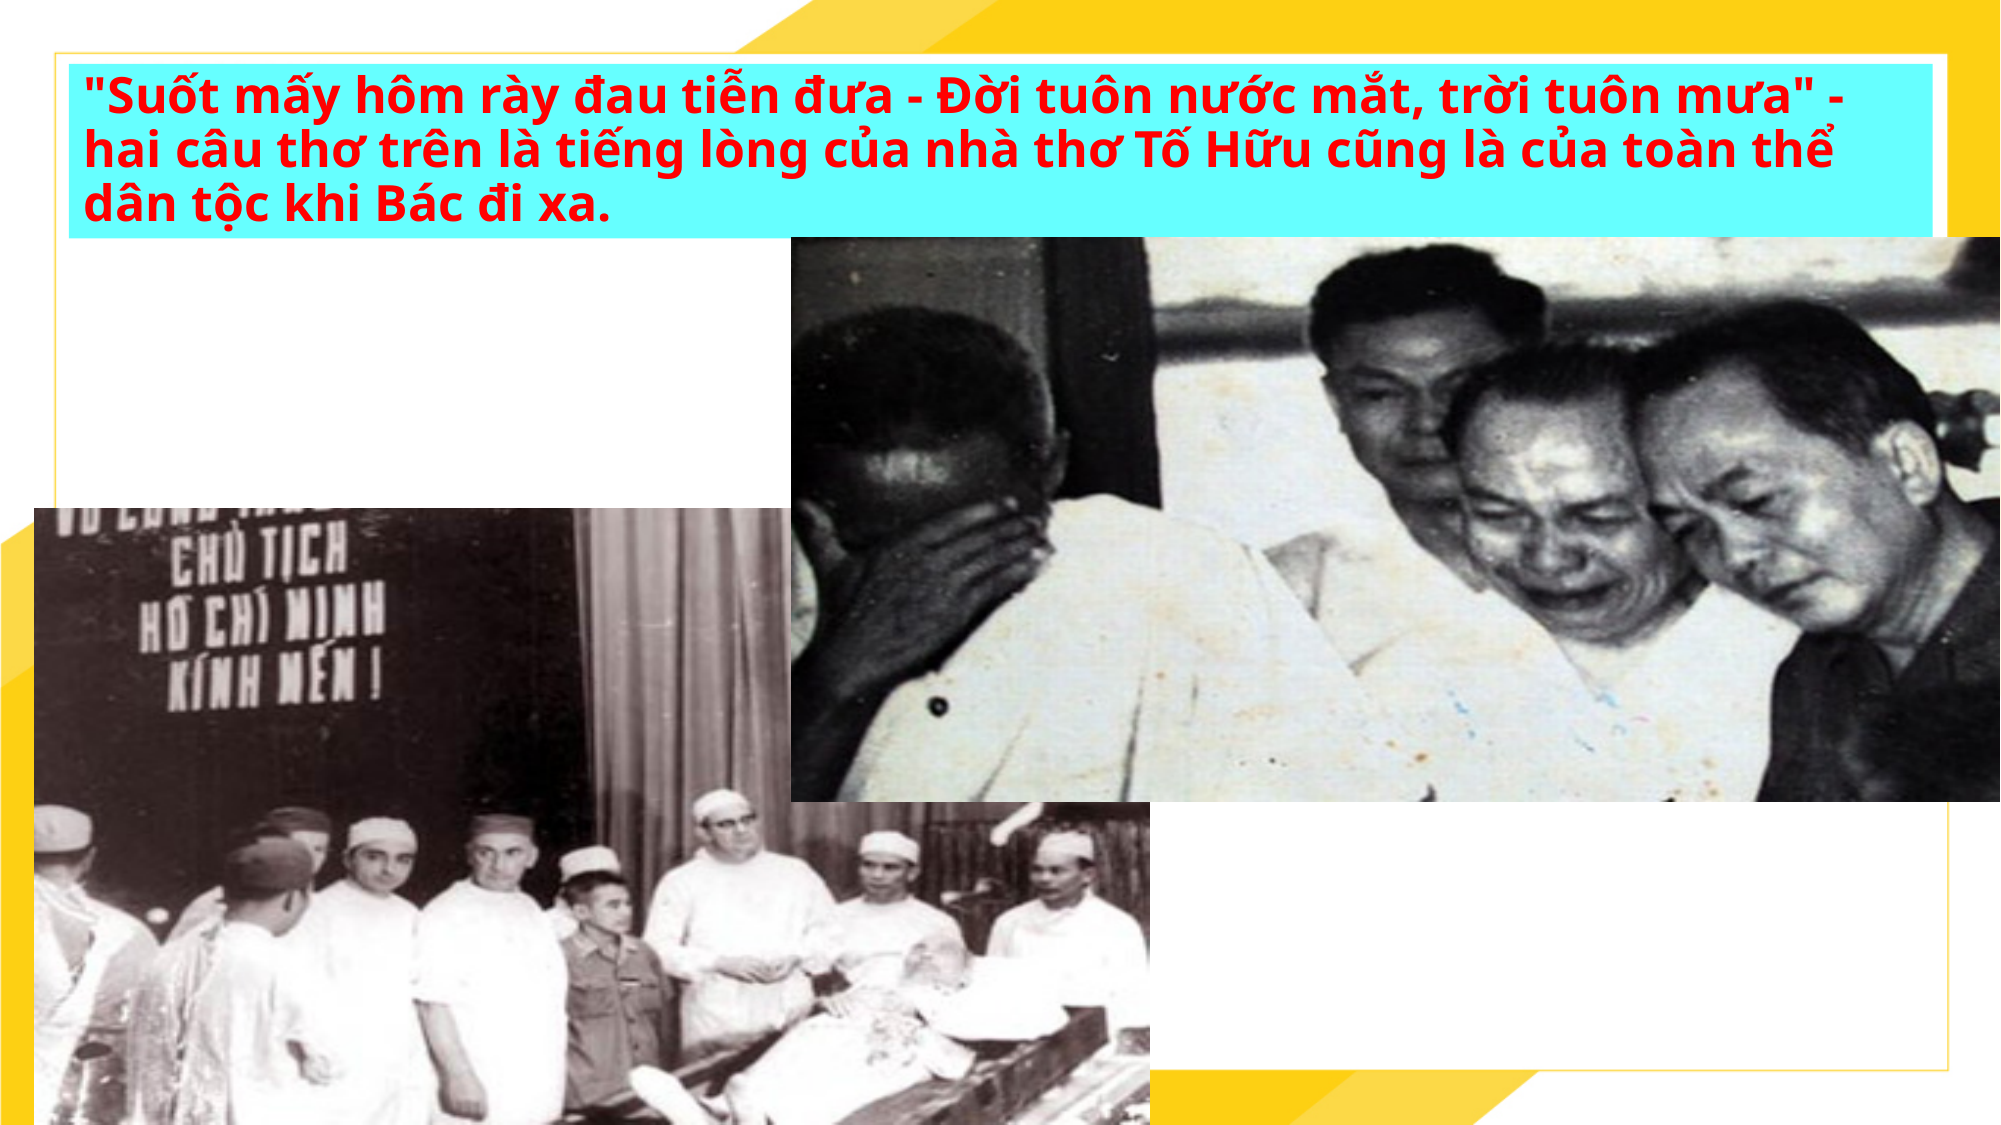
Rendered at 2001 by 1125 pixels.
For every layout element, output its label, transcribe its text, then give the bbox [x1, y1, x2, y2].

picture [0, 0, 2001, 1125]
title "Suốt mấy hôm rày đau tiễn đưa - Đời tuôn nước mắt, trời tuôn mưa" - hai câu thơ trên là tiếng lòng của nhà thơ Tố Hữu cũng là của toàn thể dân tộc khi Bác đi xa. [68, 63, 1933, 239]
